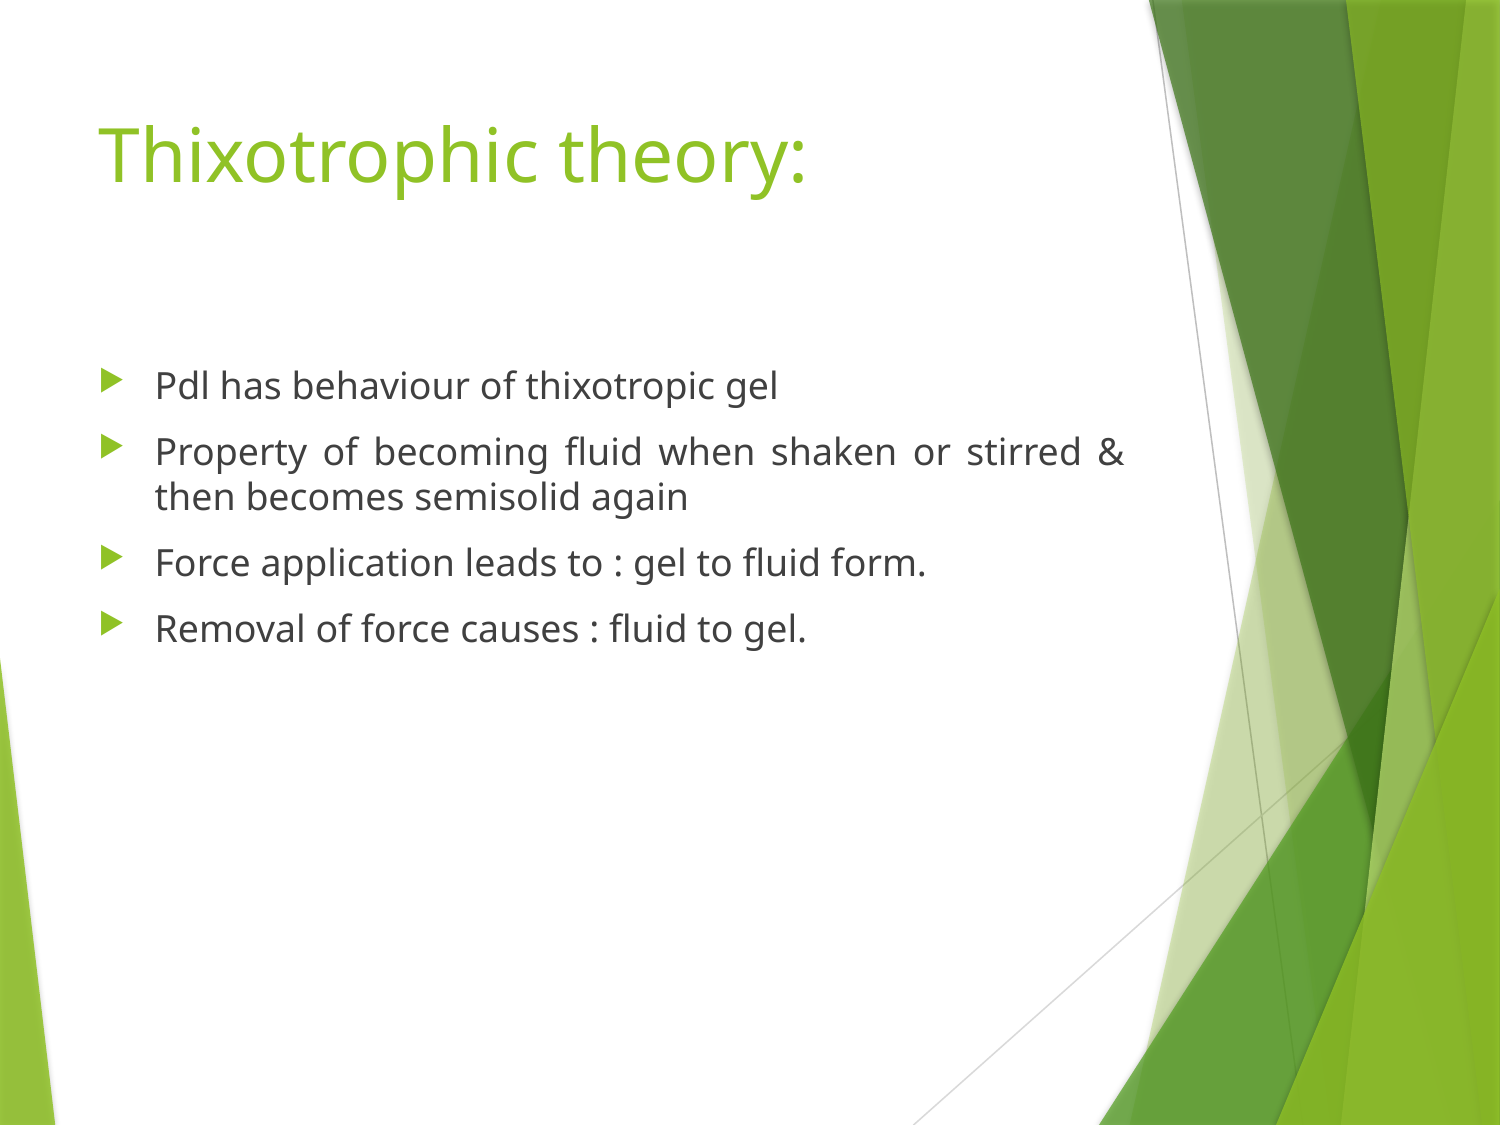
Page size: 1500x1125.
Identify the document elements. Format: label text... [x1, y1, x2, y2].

title Thixotrophic theory: [83, 99, 1141, 317]
list Pdl has behaviour of thixotropic gel Property of becoming fluid when shaken or stirred & then becomes semisolid again Force application leads to : gel to fluid form. Removal of force causes : fluid to gel. [83, 354, 1141, 992]
